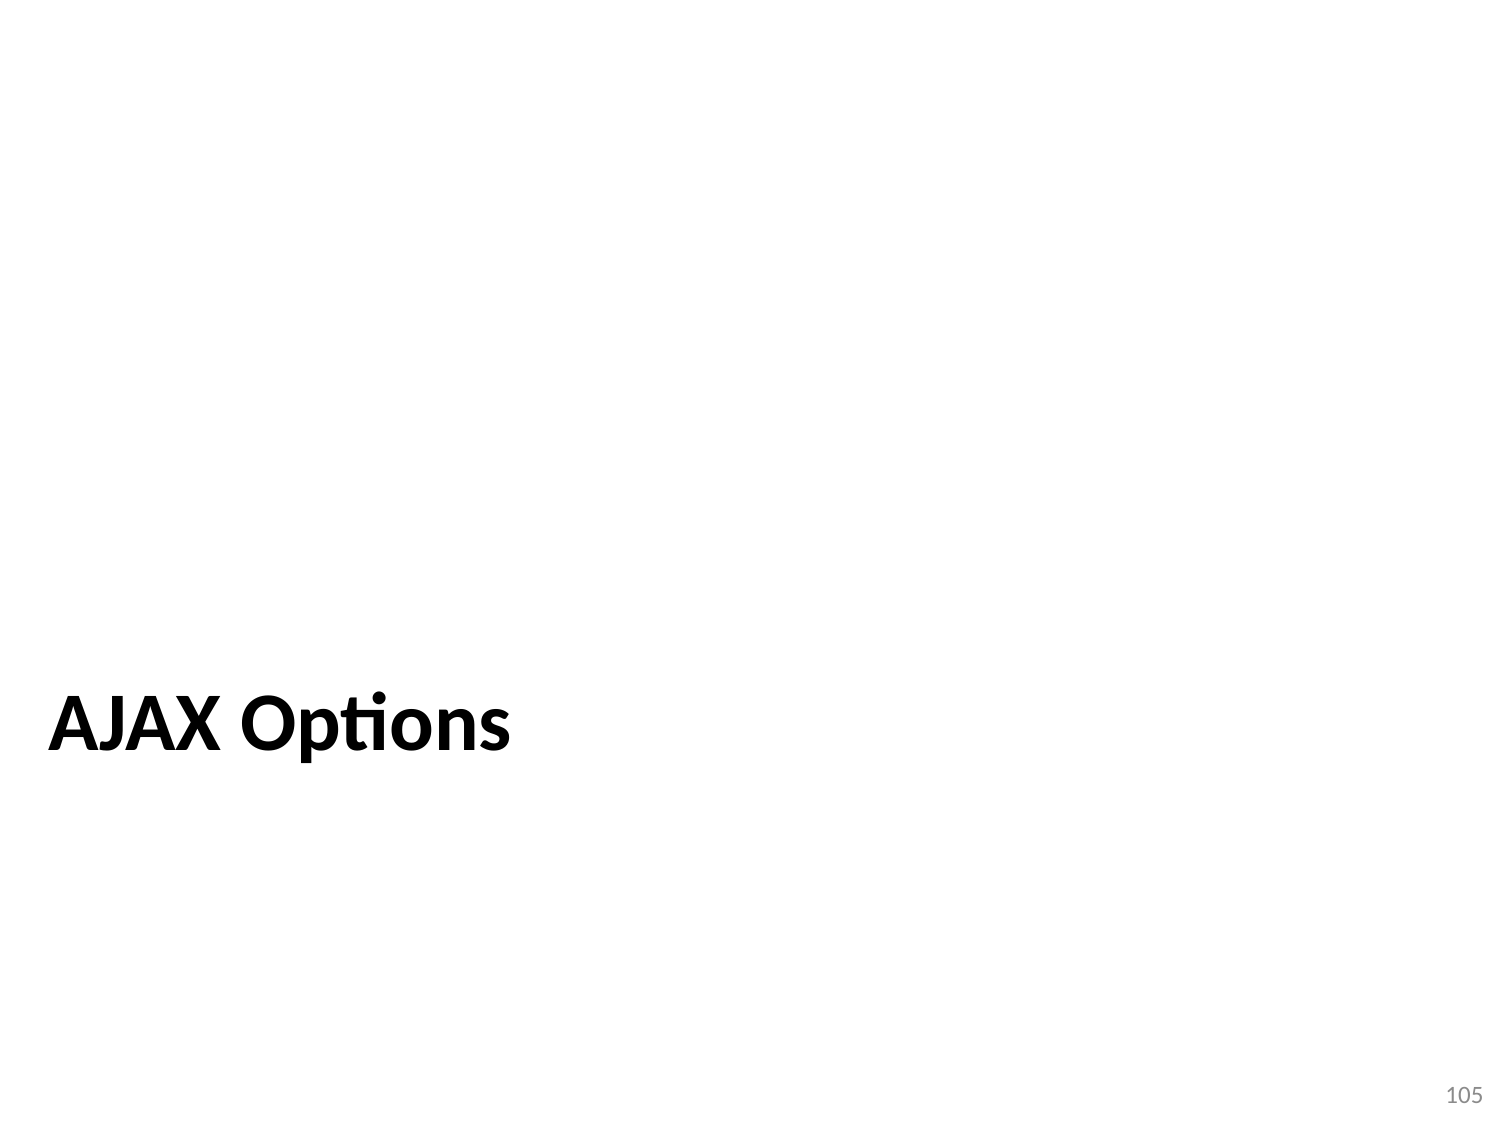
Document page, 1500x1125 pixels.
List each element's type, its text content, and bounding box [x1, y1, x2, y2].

title AJAX Options [33, 664, 1467, 776]
slide_number 105 [1161, 1063, 1499, 1124]
